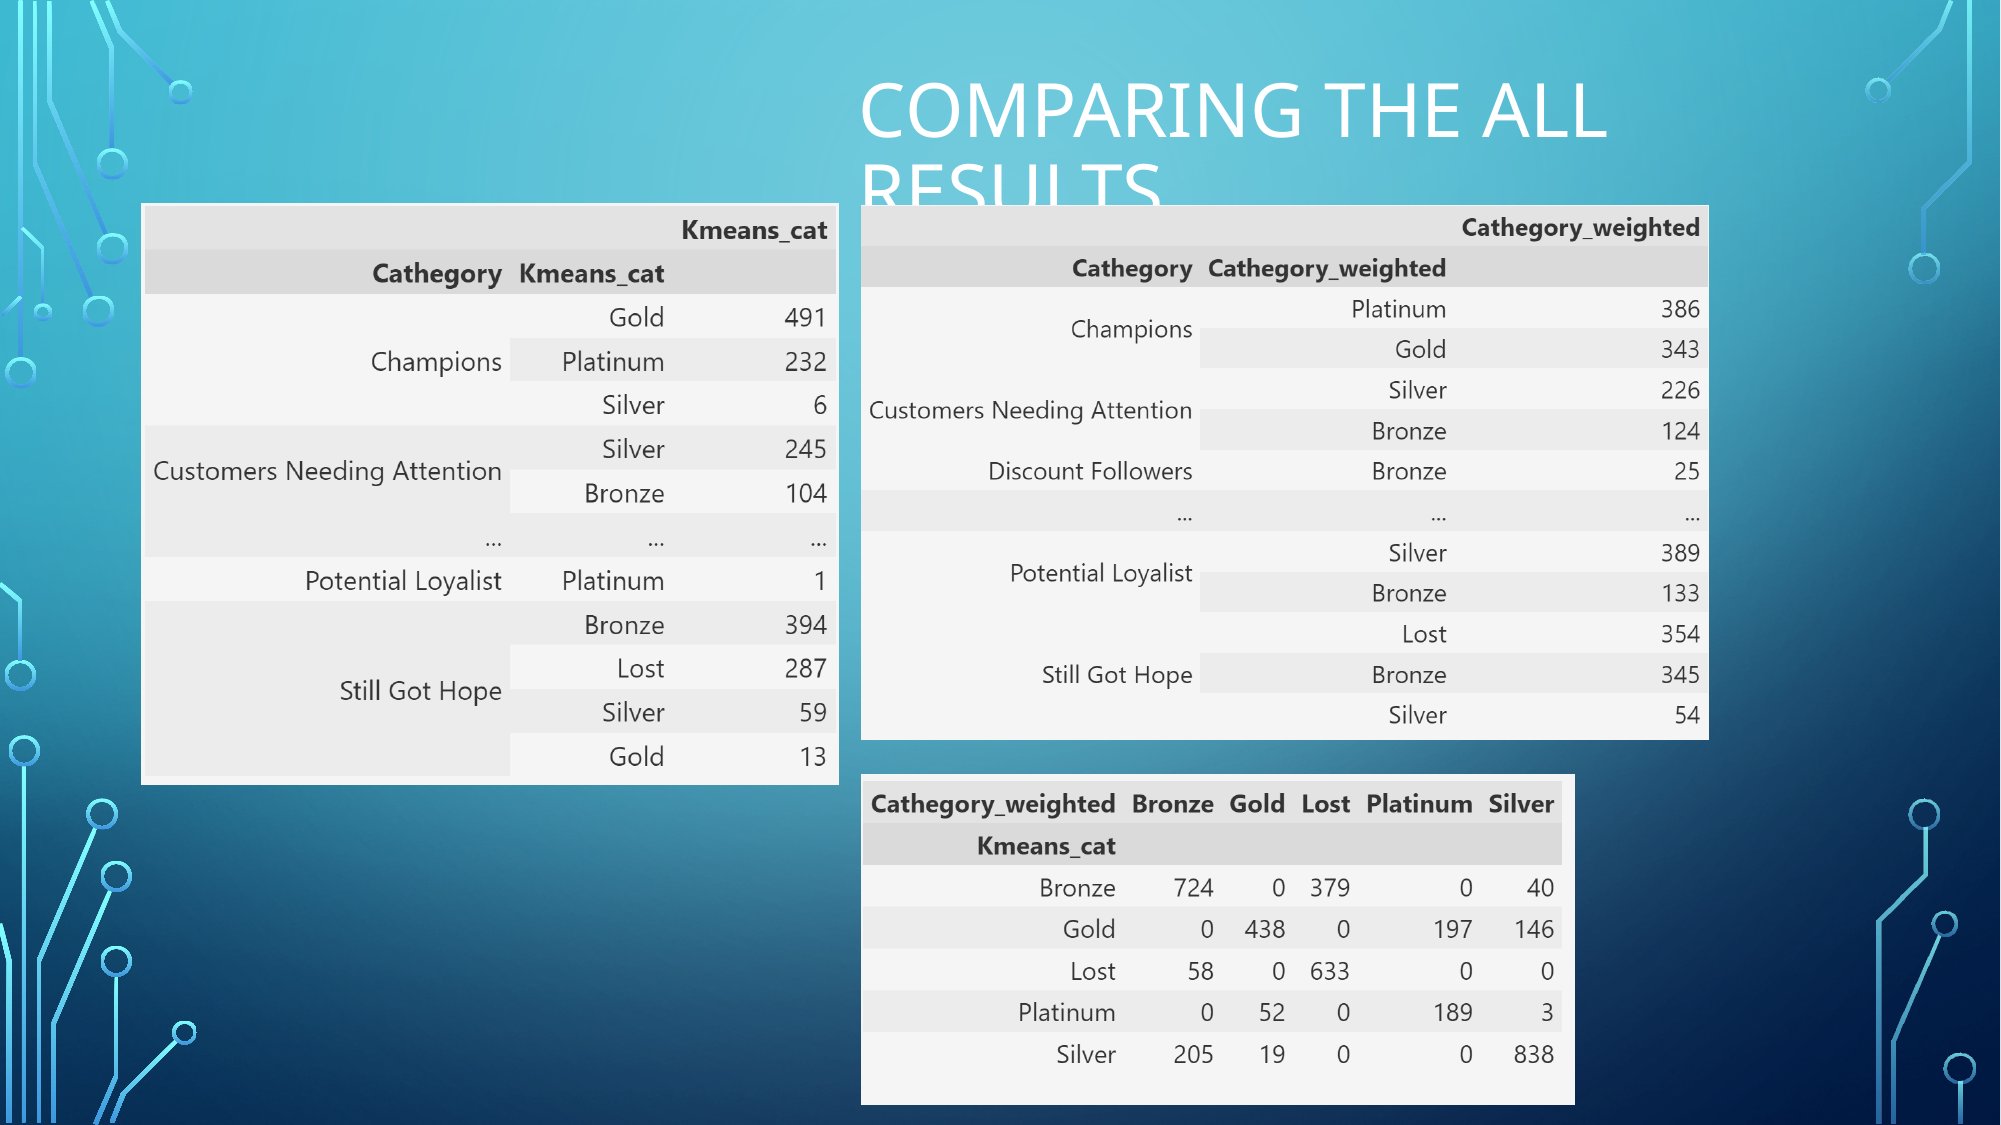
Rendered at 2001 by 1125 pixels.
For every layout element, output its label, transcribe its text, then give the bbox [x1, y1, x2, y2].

picture [861, 774, 1576, 1106]
title Comparing the all results [843, 101, 1813, 206]
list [140, 203, 839, 786]
picture [861, 205, 1709, 740]
